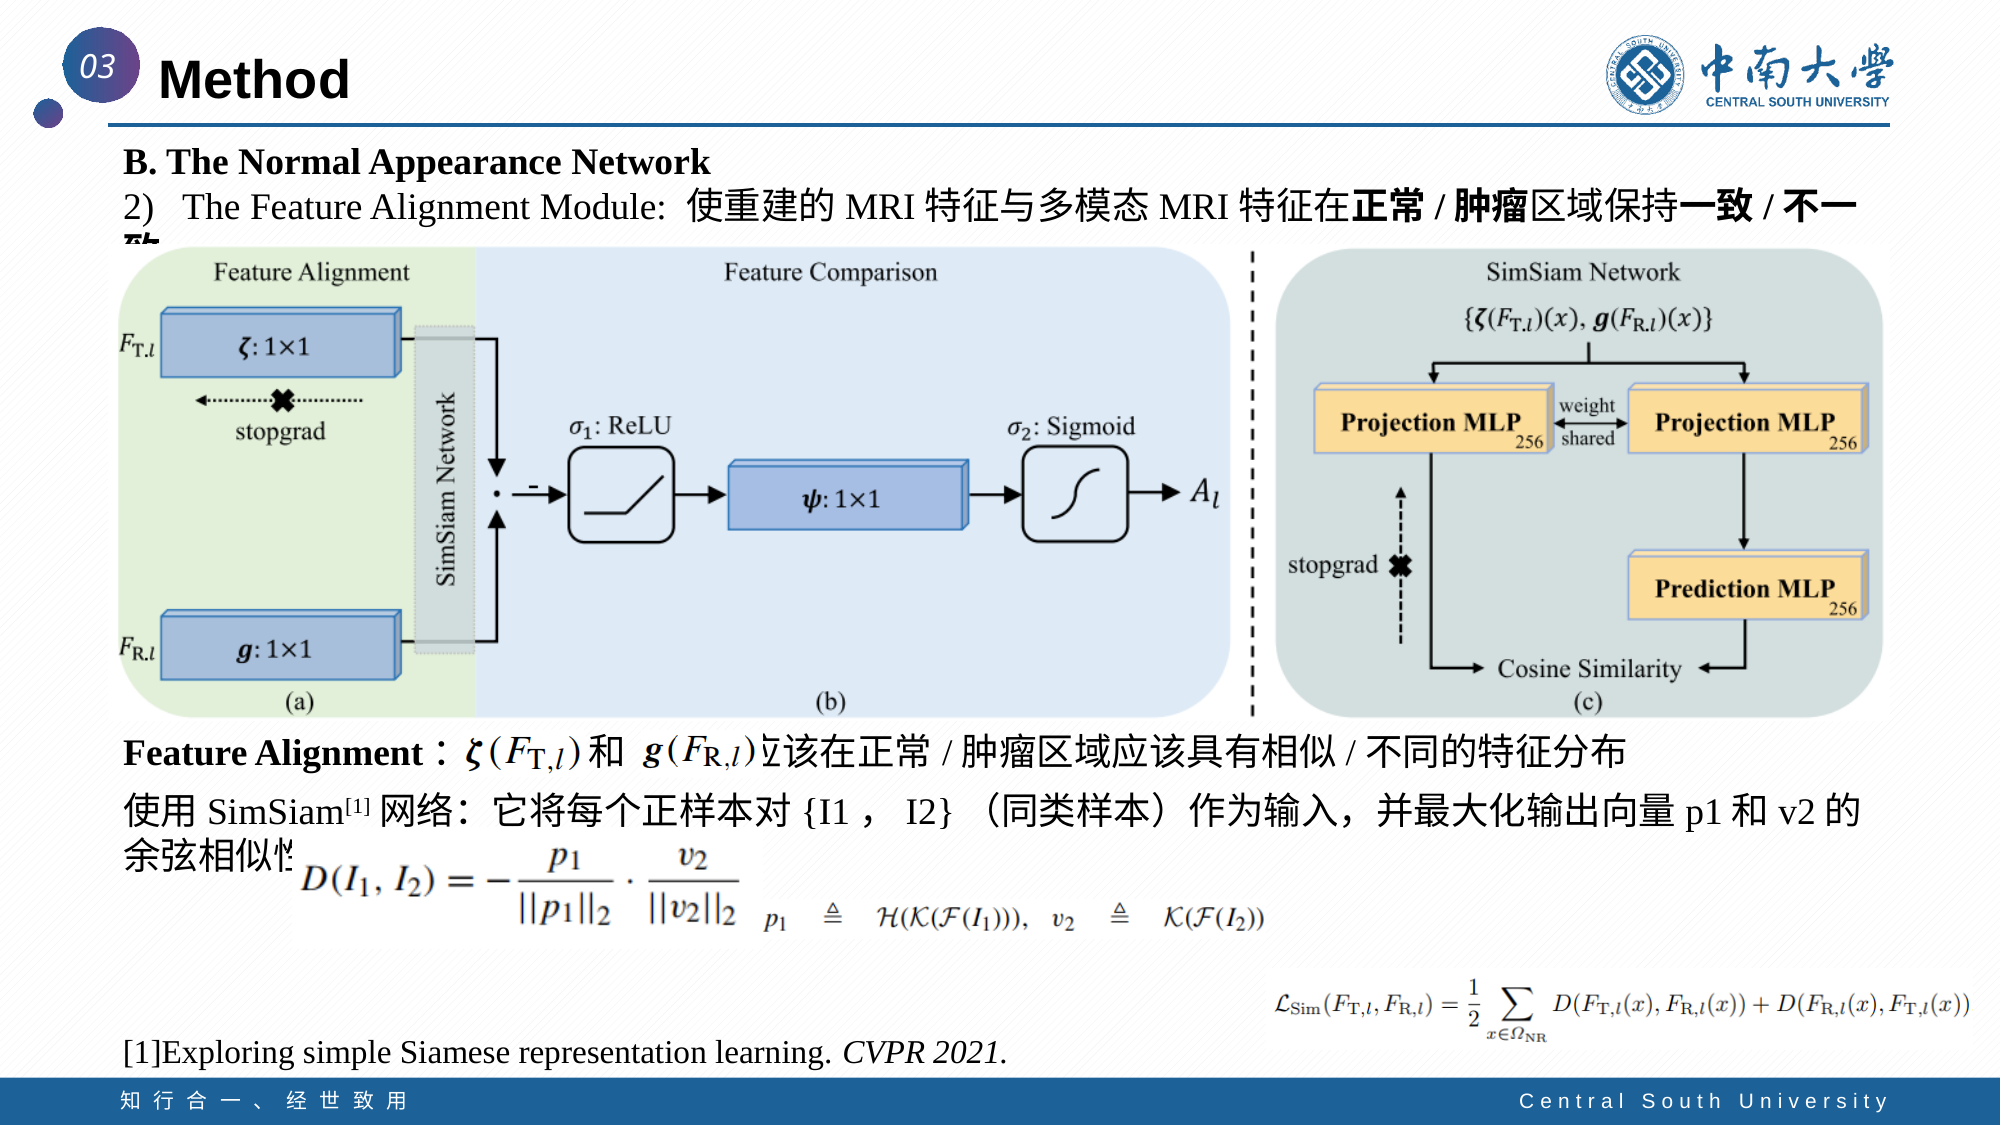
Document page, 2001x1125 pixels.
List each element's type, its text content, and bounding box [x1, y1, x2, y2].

text_box [1]Exploring simple Siamese representation learning. CVPR 2021. [108, 1022, 1546, 1078]
text_box 知行合一、经世致用 [105, 1080, 423, 1120]
picture [1595, 28, 1907, 121]
picture [1265, 968, 1973, 1050]
text_box Central South University [1504, 1080, 1902, 1120]
picture [460, 730, 586, 777]
text_box 使用SimSiam[1]网络：它将每个正样本对{I1，I2}（同类样本）作为输入，并最大化输出向量p1和v2的余弦相似性 [108, 779, 1890, 885]
picture [641, 730, 763, 779]
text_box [33, 26, 153, 128]
picture [108, 244, 1890, 721]
text_box B. The Normal Appearance Network 2) The Feature Alignment Module: 使重建的MRI特征与多模态MRI特征在正常/肿瘤区域保持一致/不一致 [108, 129, 1890, 244]
text_box [0, 1077, 2000, 1125]
picture [291, 827, 1266, 949]
text_box Feature Alignment： 和 应该在正常/肿瘤区域应该具有相似/不同的特征分布 [108, 721, 1890, 779]
text_box Method [158, 0, 1050, 118]
